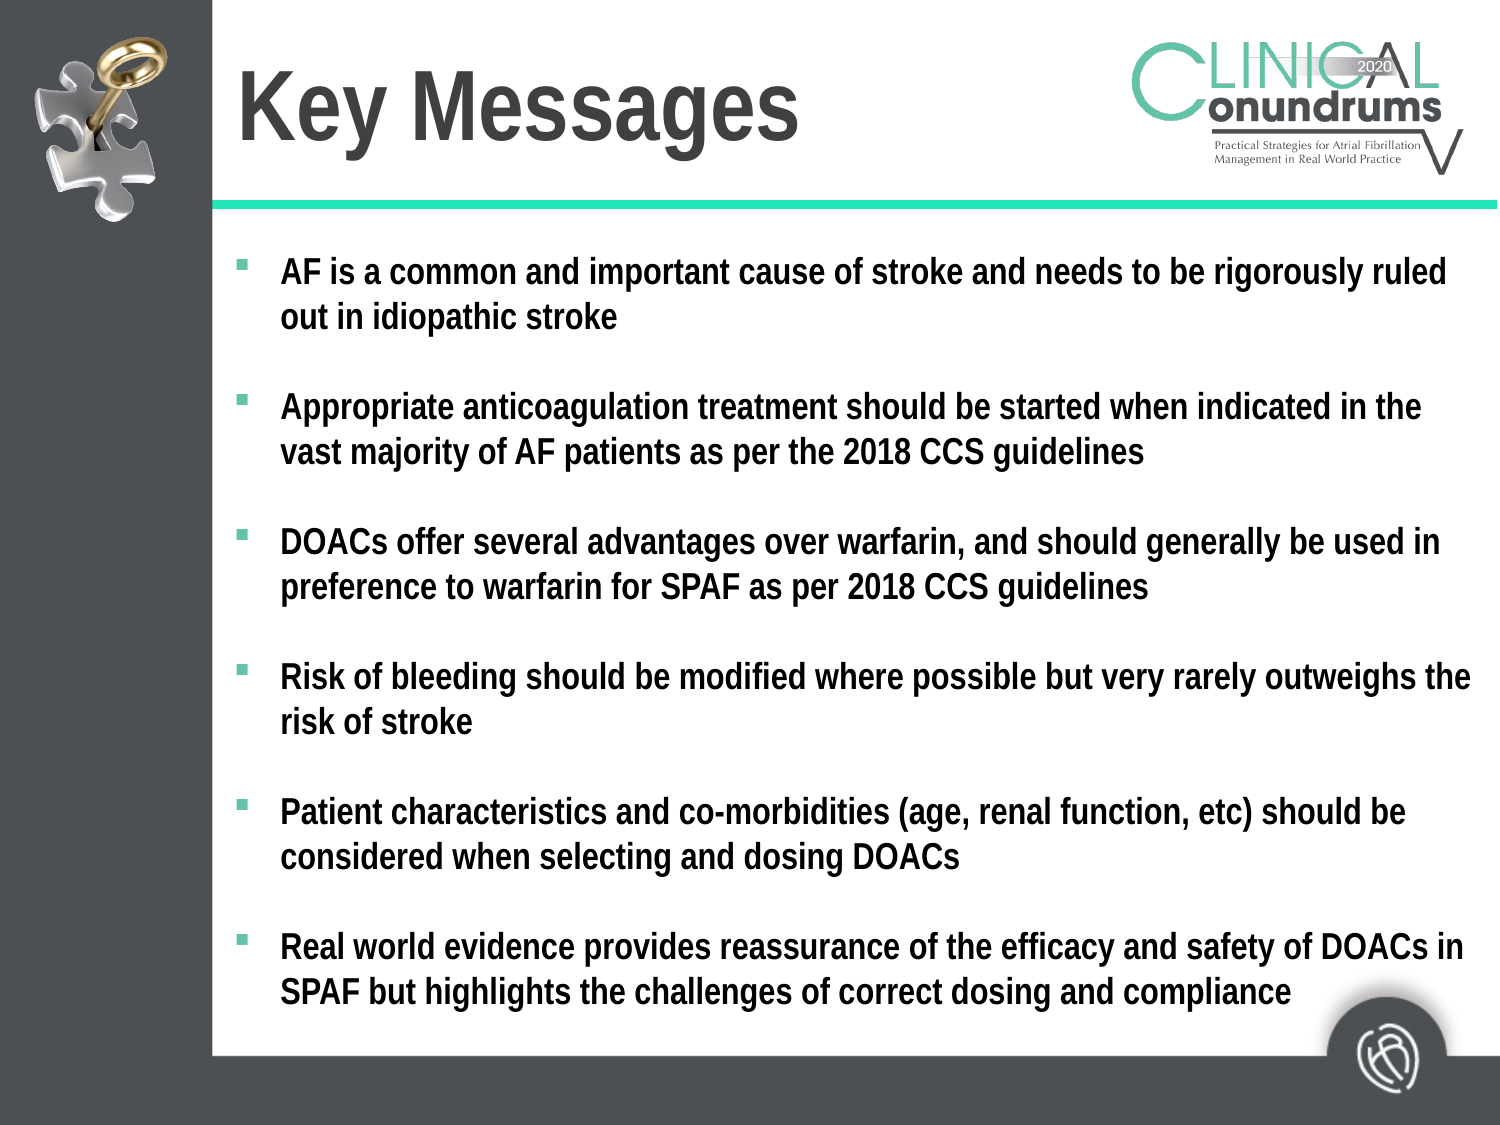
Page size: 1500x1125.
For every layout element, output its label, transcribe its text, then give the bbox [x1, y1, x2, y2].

text_box AF is a common and important cause of stroke and needs to be rigorously ruled out in idiopathic stroke Appropriate anticoagulation treatment should be started when indicated in the vast majority of AF patients as per the 2018 CCS guidelines DOACs offer several advantages over warfarin, and should generally be used in preference to warfarin for SPAF as per 2018 CCS guidelines Risk of bleeding should be modified where possible but very rarely outweighs the risk of stroke Patient characteristics and co-morbidities (age, renal function, etc) should be considered when selecting and dosing DOACs Real world evidence provides reassurance of the efficacy and safety of DOACs in SPAF but highlights the challenges of correct dosing and compliance [218, 239, 1500, 925]
picture [0, 19, 186, 240]
text_box [0, 0, 215, 203]
text_box [0, 212, 215, 924]
picture [0, 925, 1500, 1125]
picture [1127, 33, 1465, 183]
text_box Key Messages [222, 33, 1125, 168]
